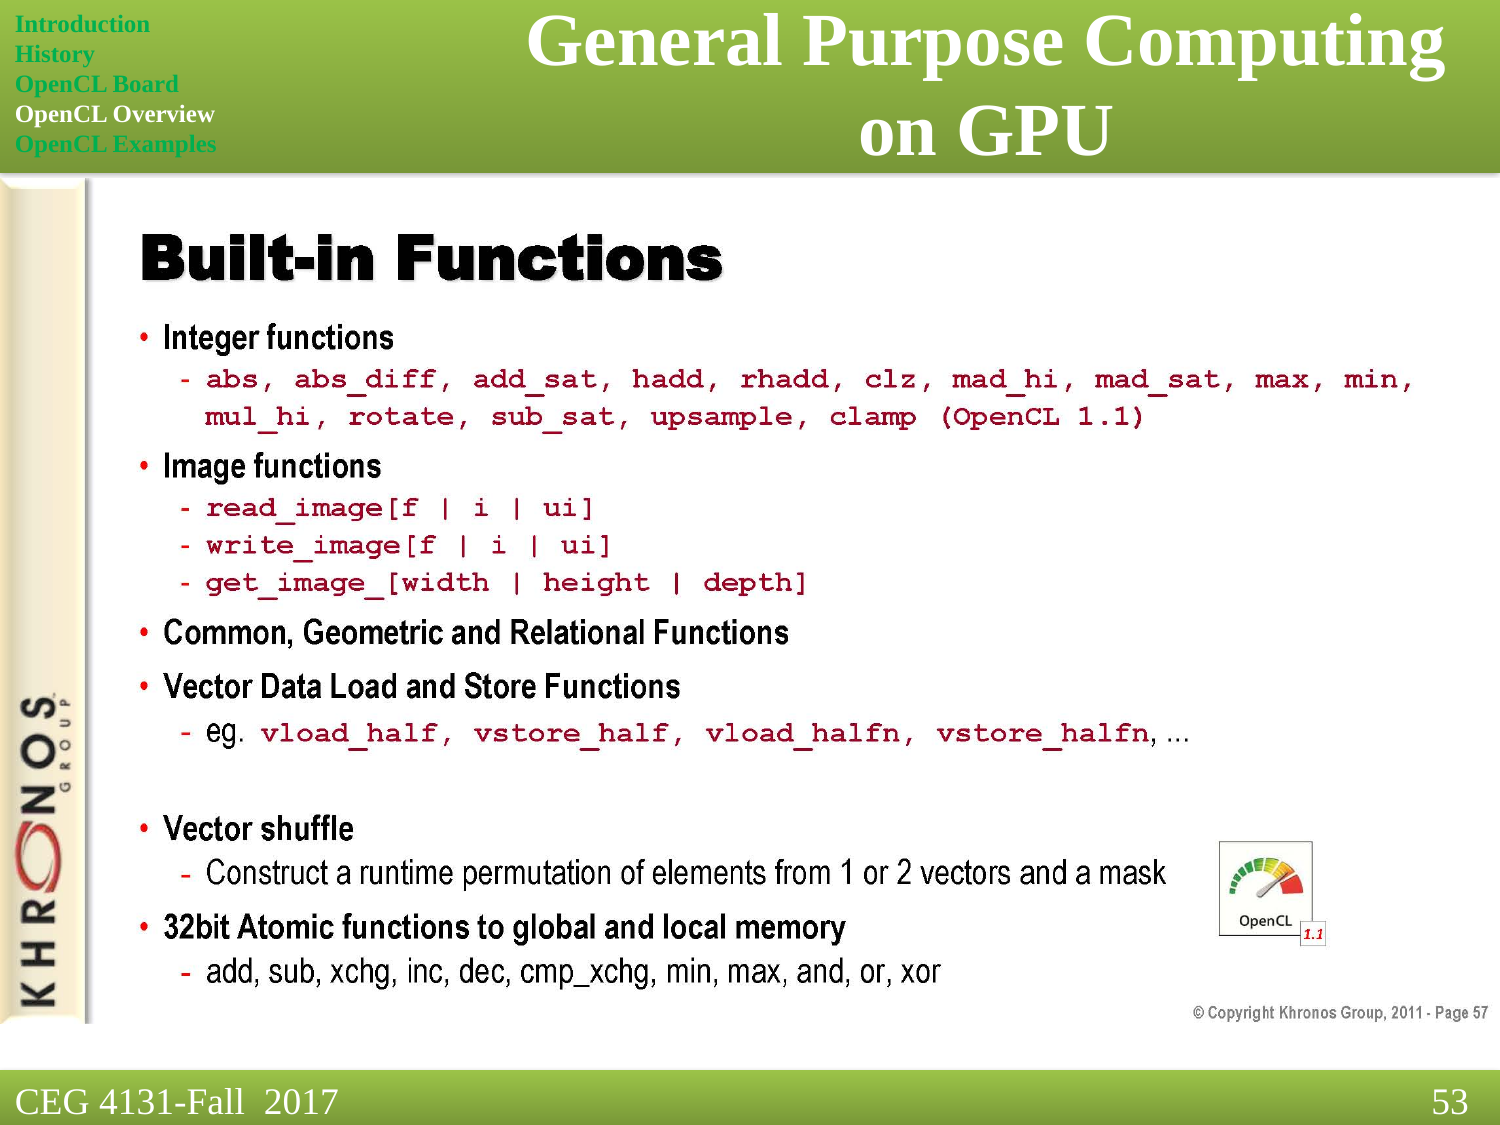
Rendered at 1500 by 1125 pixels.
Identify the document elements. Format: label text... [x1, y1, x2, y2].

text_box Introduction History OpenCL Board OpenCL Overview OpenCL Examples [0, 0, 455, 165]
picture [0, 178, 1500, 1024]
